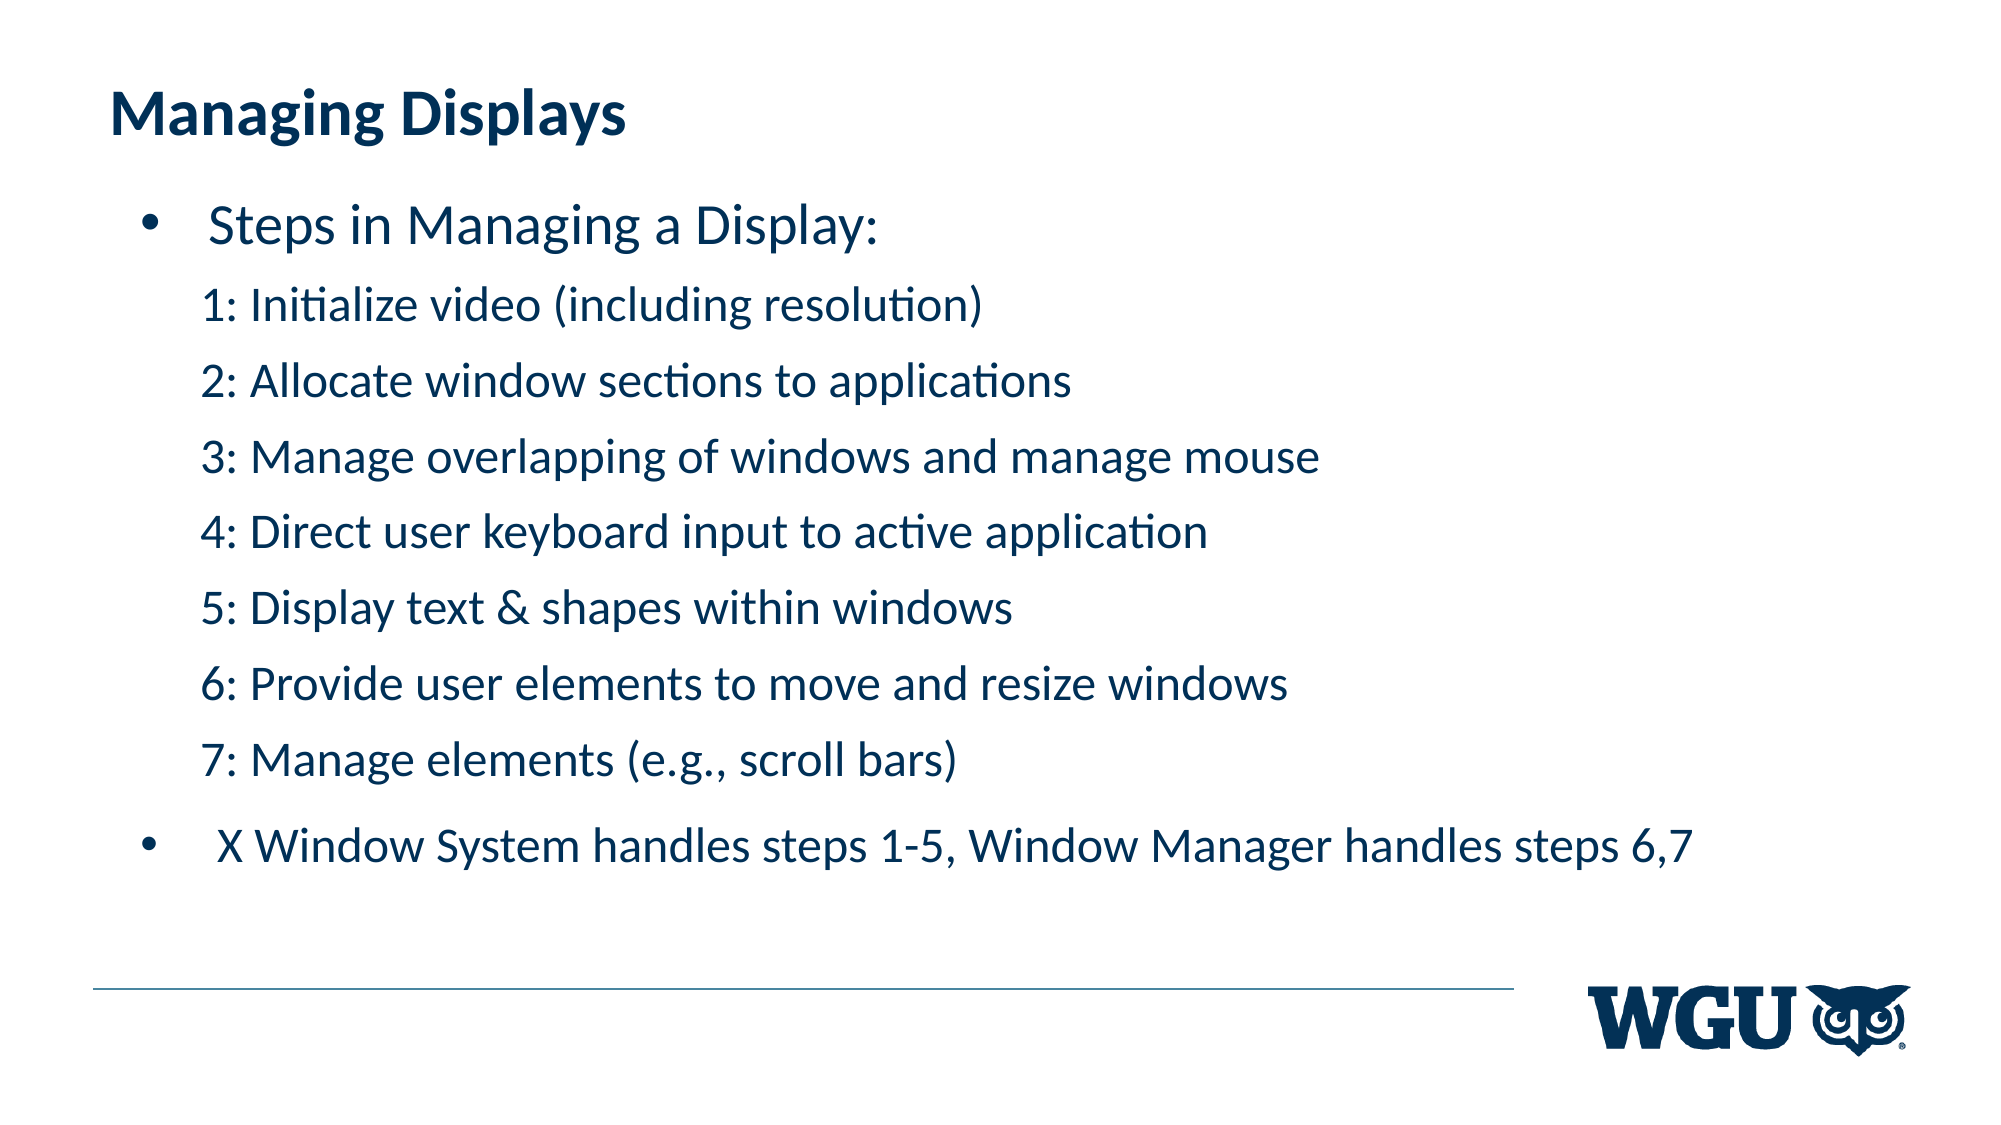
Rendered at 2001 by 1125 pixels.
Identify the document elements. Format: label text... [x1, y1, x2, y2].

title Managing Displays [94, 0, 1376, 249]
picture [1586, 984, 1912, 1057]
list Steps in Managing a Display: 1: Initialize video (including resolution) 2: Allocate window sections to applications 3: Manage overlapping of windows and manage mouse 4: Direct user keyboard input to active application 5: Display text & shapes within windows 6: Provide user elements to move and resize windows 7: Manage elements (e.g., scroll bars) X Window System handles steps 1-5, Window Manager handles steps 6,7 [109, 190, 1859, 899]
